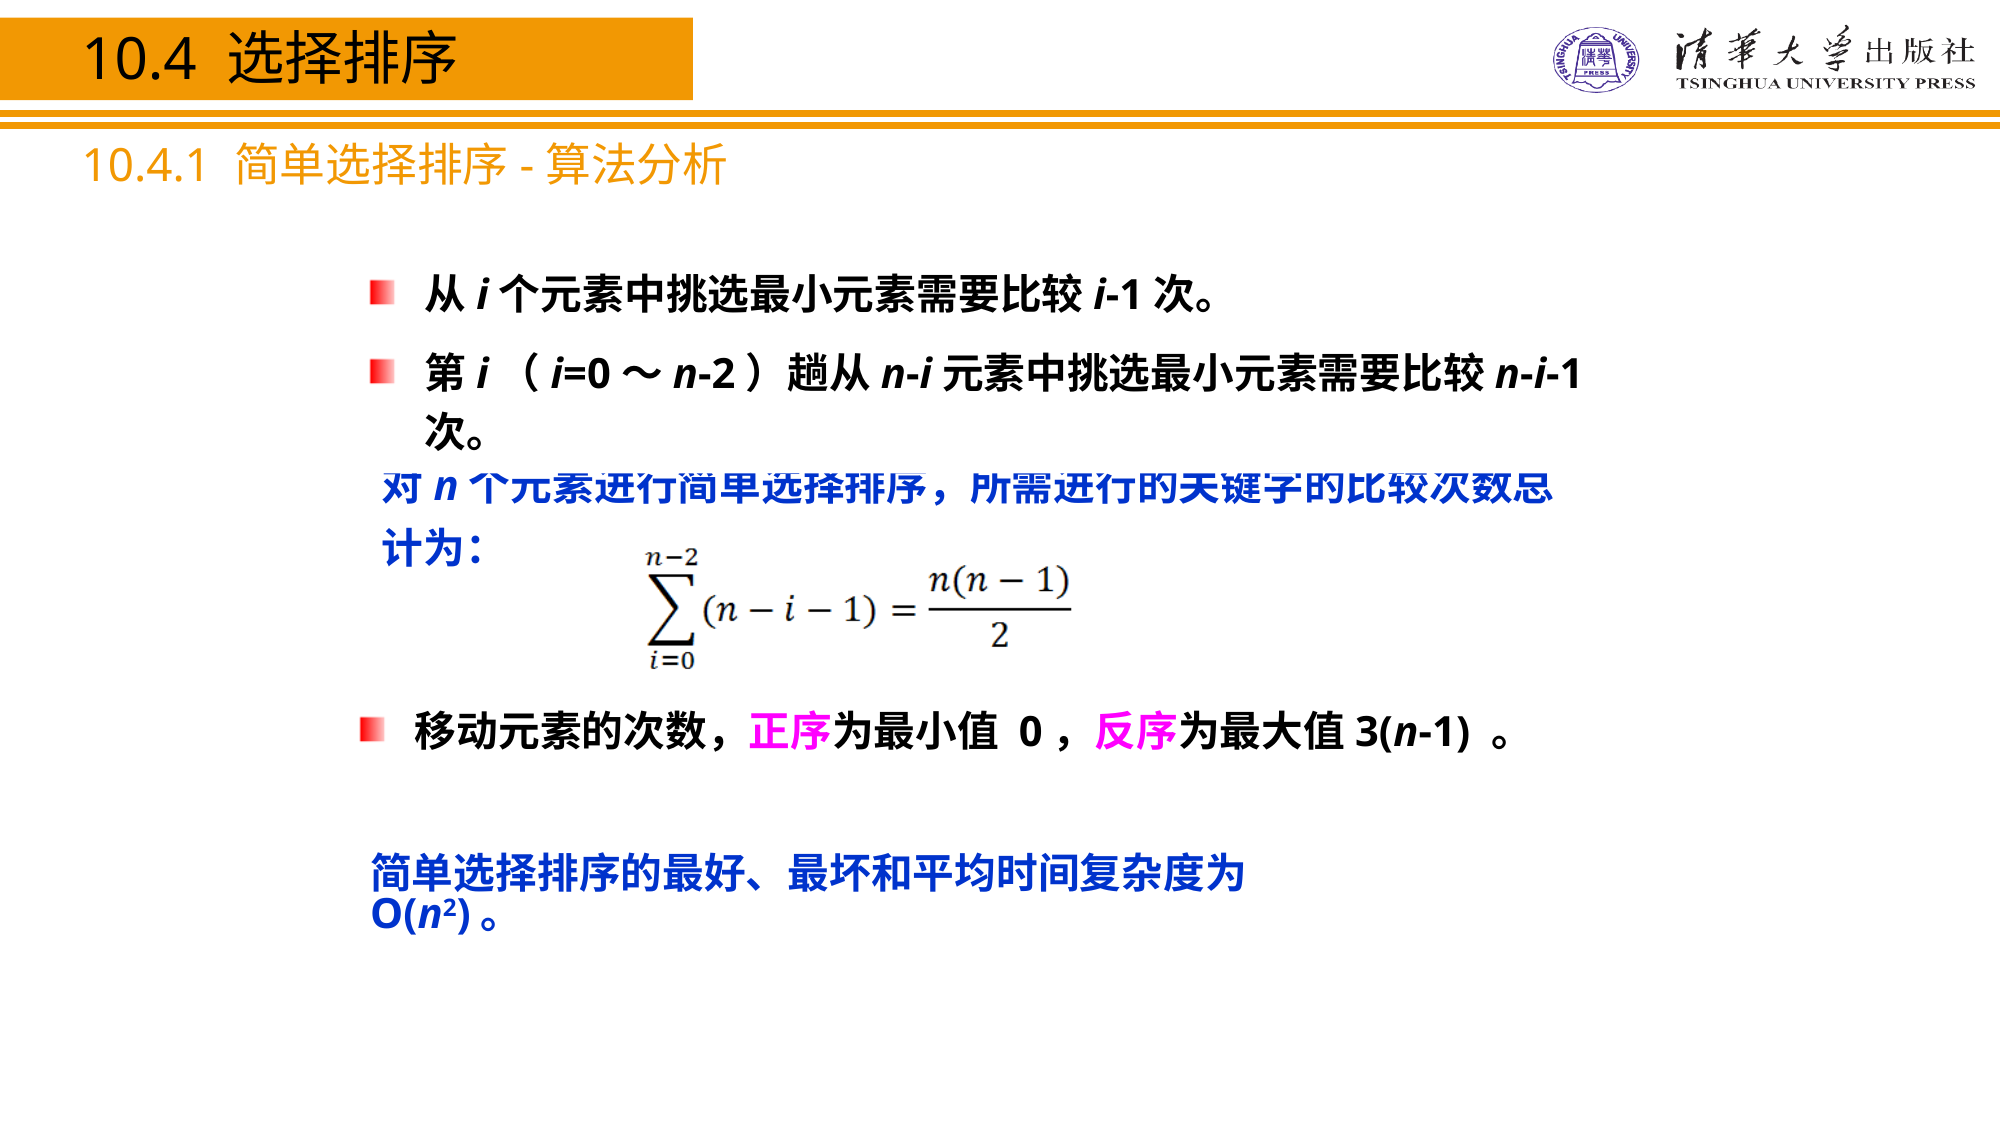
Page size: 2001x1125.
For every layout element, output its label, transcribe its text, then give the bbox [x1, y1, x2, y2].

text_box 10.4.1 简单选择排序-算法分析 [66, 139, 788, 199]
text_box 简单选择排序的最好、最坏和平均时间复杂度为O(n2)。 [355, 849, 1382, 945]
text_box 10.4 选择排序 [66, 27, 638, 99]
picture [636, 532, 1083, 682]
picture [368, 278, 398, 308]
text_box 移动元素的次数，正序为最小值 0，反序为最大值3(n-1) 。 [342, 695, 1588, 775]
text_box 对n个元素进行简单选择排序，所需进行的关键字的比较次数总计为： [367, 475, 1586, 579]
picture [368, 357, 398, 387]
text_box 从i个元素中挑选最小元素需要比较i-1次。 第i（i=0～n-2）趟从n-i元素中挑选最小元素需要比较n-i-1次。 [343, 240, 1647, 475]
picture [1504, 0, 2001, 144]
picture [358, 715, 388, 745]
